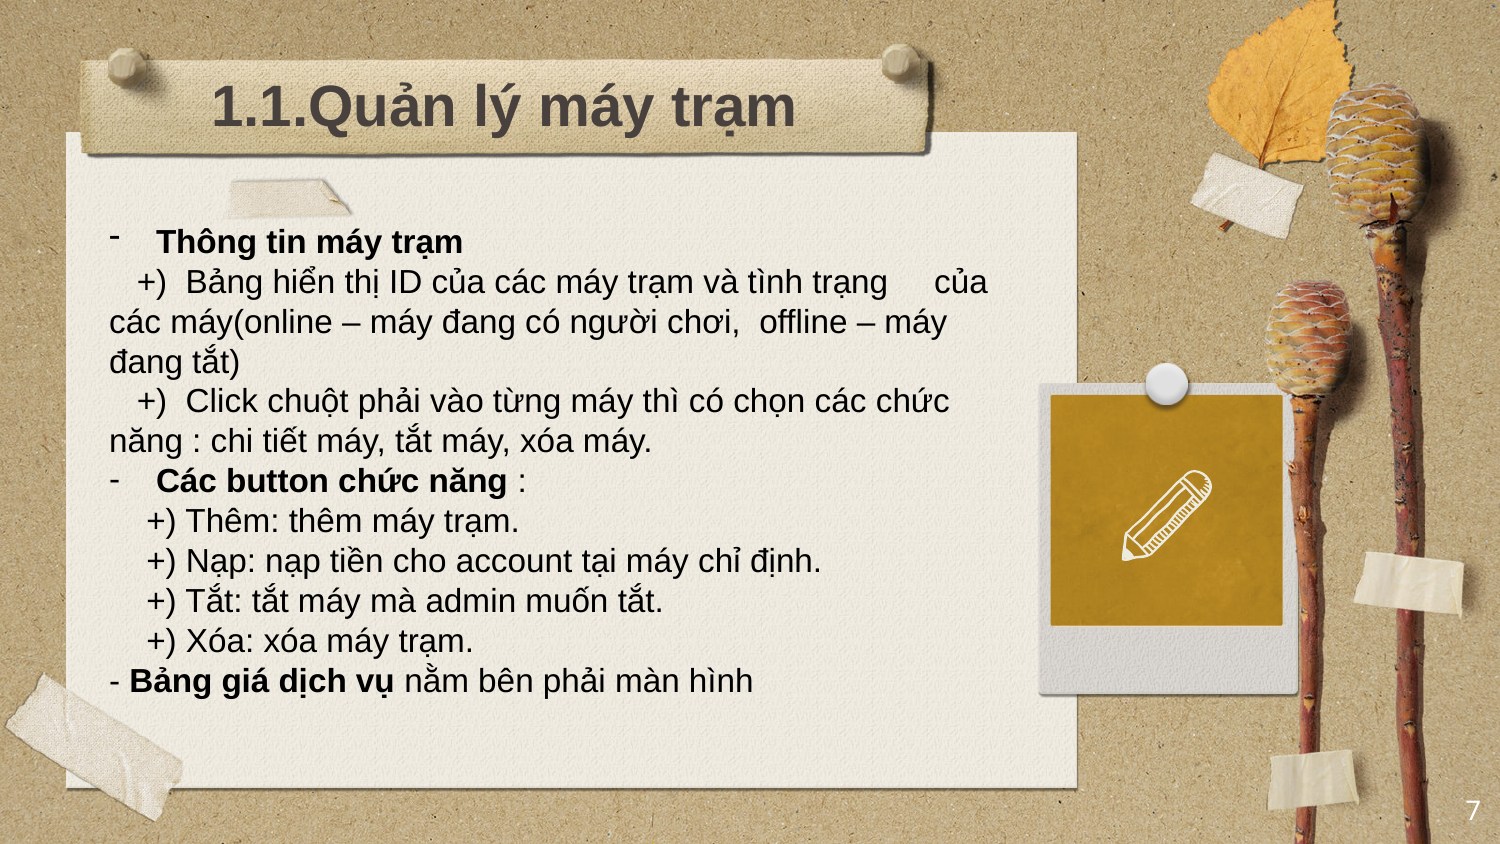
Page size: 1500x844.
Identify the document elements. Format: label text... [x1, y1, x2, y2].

title 1.1.Quản lý máy trạm [83, 62, 926, 154]
text_box Thông tin máy trạm +) Bảng hiển thị ID của các máy trạm và tình trạng của các máy(online – máy đang có người chơi, offline – máy đang tắt) +) Click chuột phải vào từng máy thì có chọn các chức năng : chi tiết máy, tắt máy, xóa máy. Các button chức năng : +) Thêm: thêm máy trạm. +) Nạp: nạp tiền cho account tại máy chỉ định. +) Tắt: tắt máy mà admin muốn tắt. +) Xóa: xóa máy trạm. - Bảng giá dịch vụ nằm bên phải màn hình [94, 212, 1043, 707]
picture [0, 0, 1500, 844]
slide_number 7 [1391, 779, 1482, 844]
